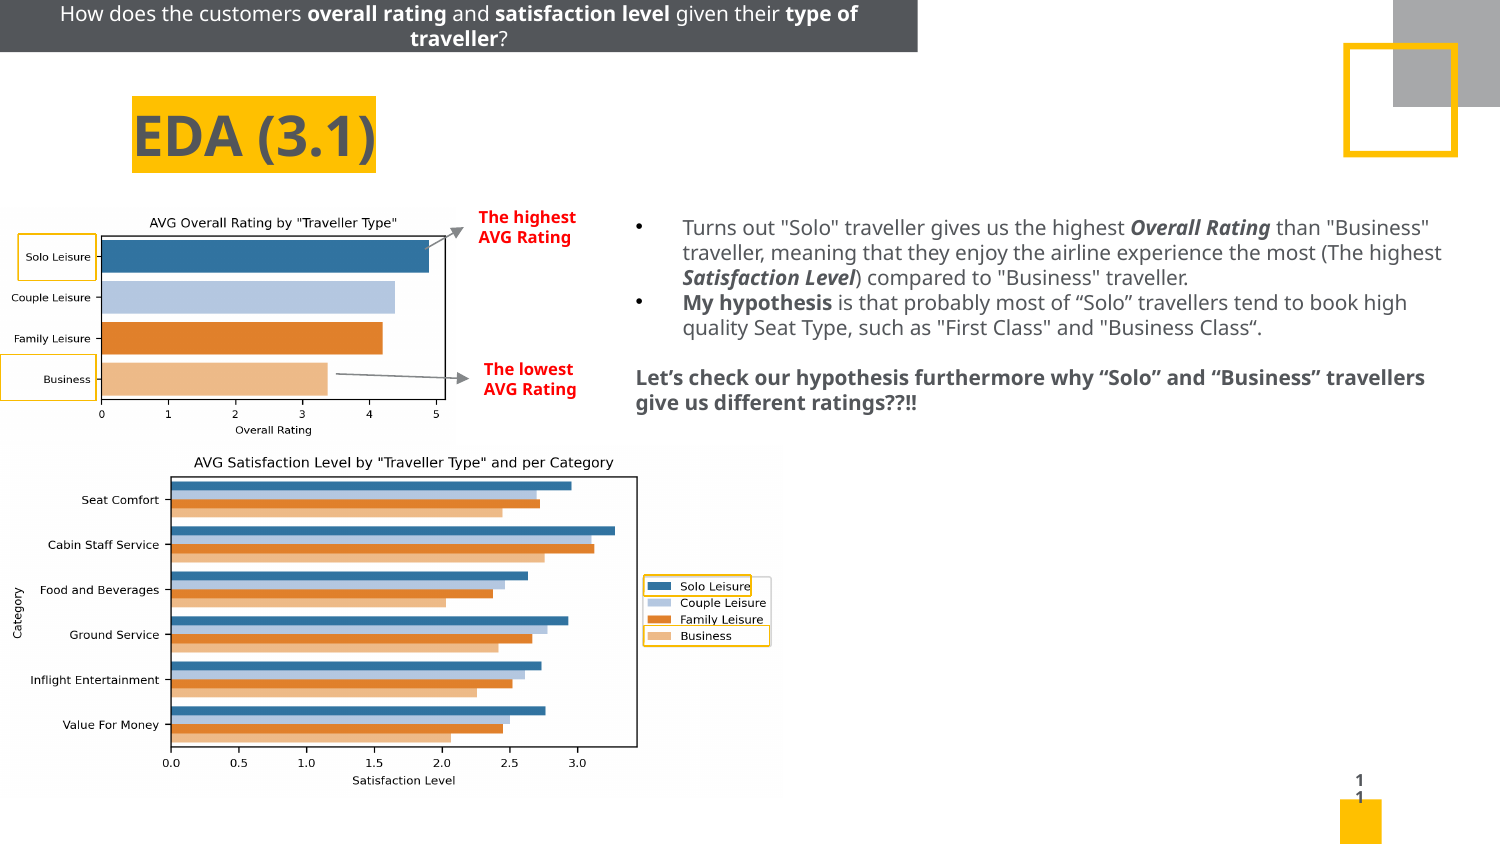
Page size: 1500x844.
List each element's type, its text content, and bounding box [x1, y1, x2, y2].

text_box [335, 373, 470, 380]
text_box The lowest AVG Rating [469, 351, 607, 406]
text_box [424, 227, 465, 250]
title EDA (3.1) [116, 88, 579, 183]
slide_number 11 [1339, 755, 1382, 792]
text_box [0, 354, 97, 401]
text_box The highest AVG Rating [463, 199, 602, 255]
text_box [643, 625, 770, 647]
text_box How does the customers overall rating and satisfaction level given their type of traveller? [0, 0, 918, 53]
text_box Turns out "Solo" traveller gives us the highest Overall Rating than "Business" traveller, meaning that they enjoy the airline experience the most (The highest Satisfaction Level) compared to "Business" traveller. My hypothesis is that probably most of “Solo” travellers tend to book high quality Seat Type, such as "First Class" and "Business Class“. Let’s check our hypothesis furthermore why “Solo” and “Business” travellers give us different ratings??!! [620, 207, 1469, 422]
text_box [17, 233, 97, 281]
picture [0, 207, 783, 799]
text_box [643, 574, 752, 597]
